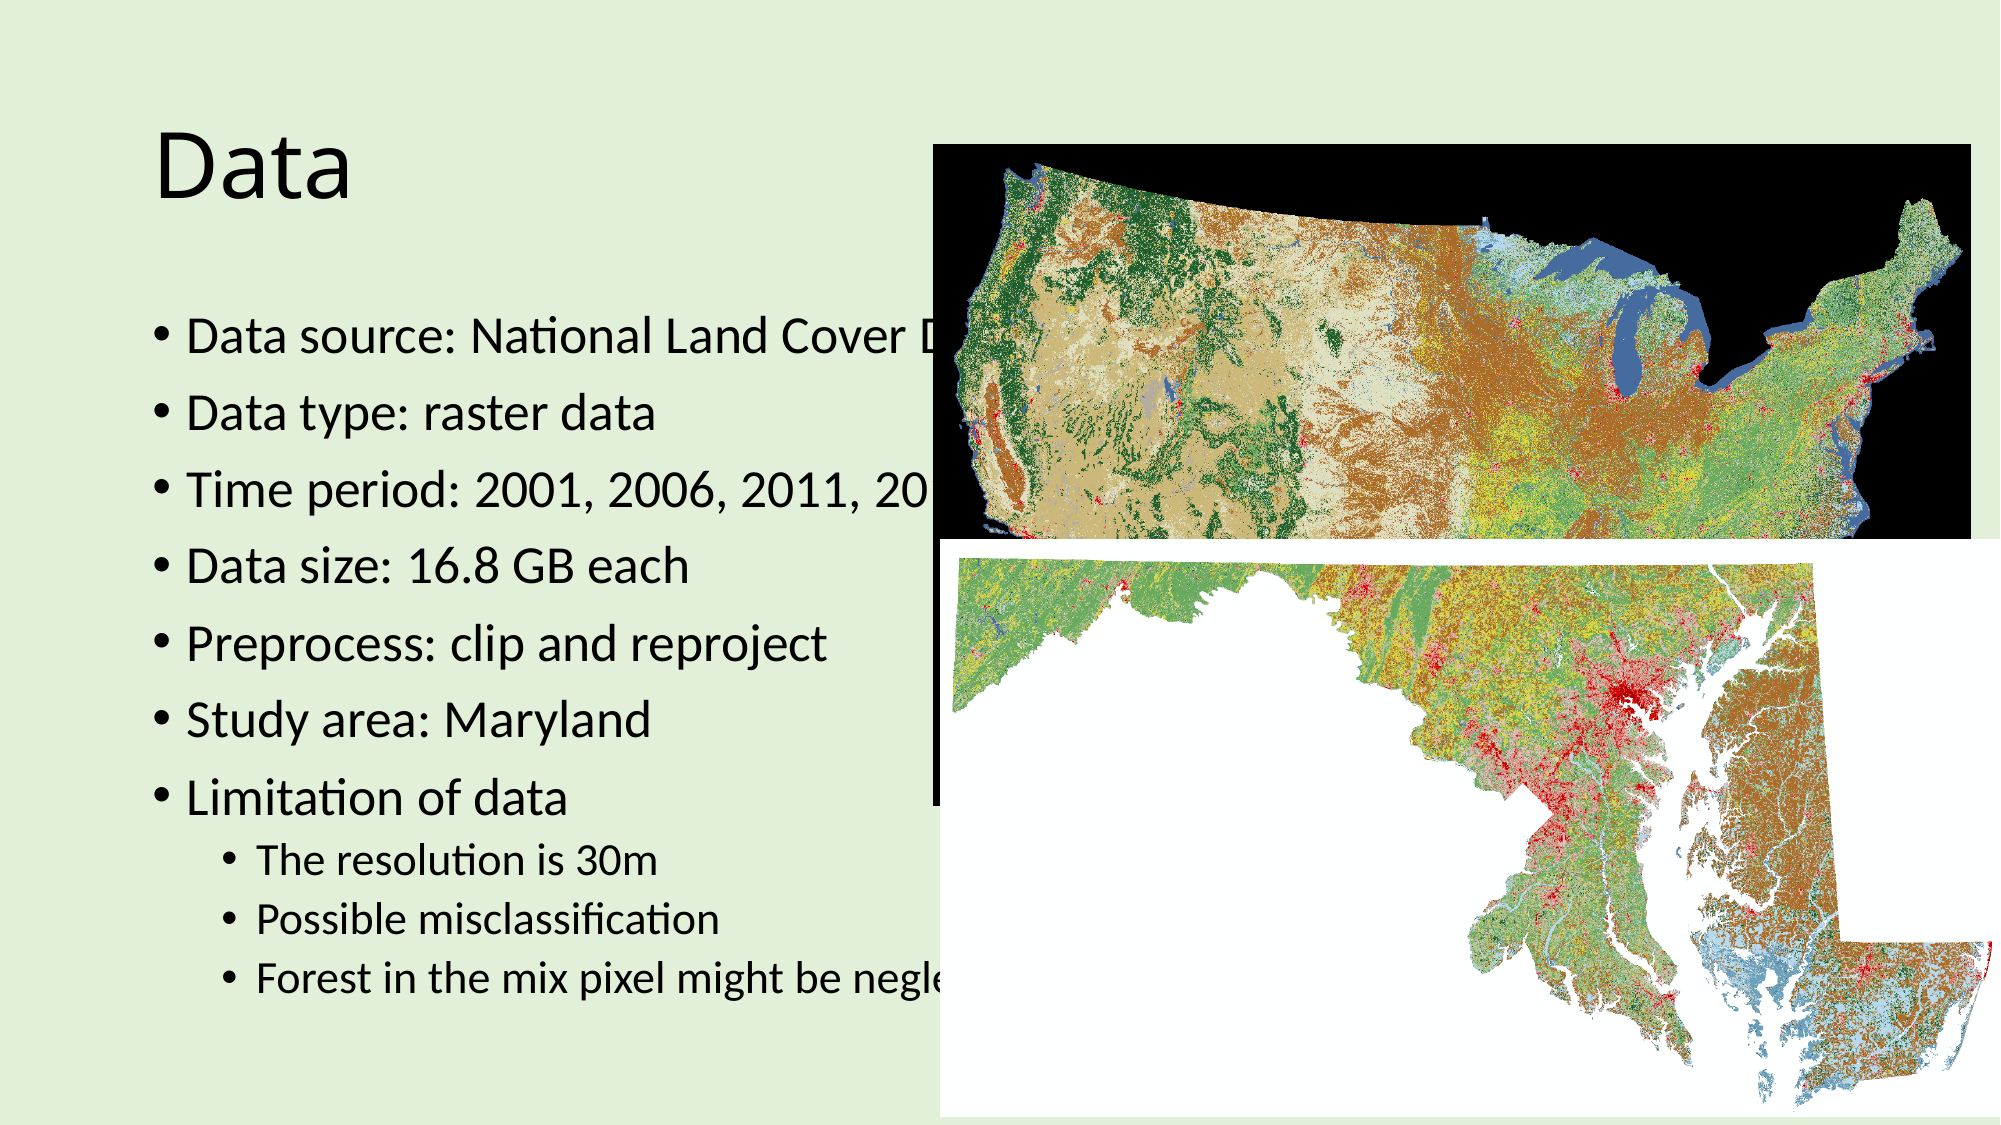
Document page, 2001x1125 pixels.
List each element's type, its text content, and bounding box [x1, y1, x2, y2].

list Data source: National Land Cover Database (NLCD) Data type: raster data Time period: 2001, 2006, 2011, 2016 Data size: 16.8 GB each Preprocess: clip and reproject Study area: Maryland Limitation of data The resolution is 30m Possible misclassification Forest in the mix pixel might be neglected [137, 299, 940, 1014]
picture [933, 144, 2000, 1117]
title Data [137, 59, 1863, 278]
